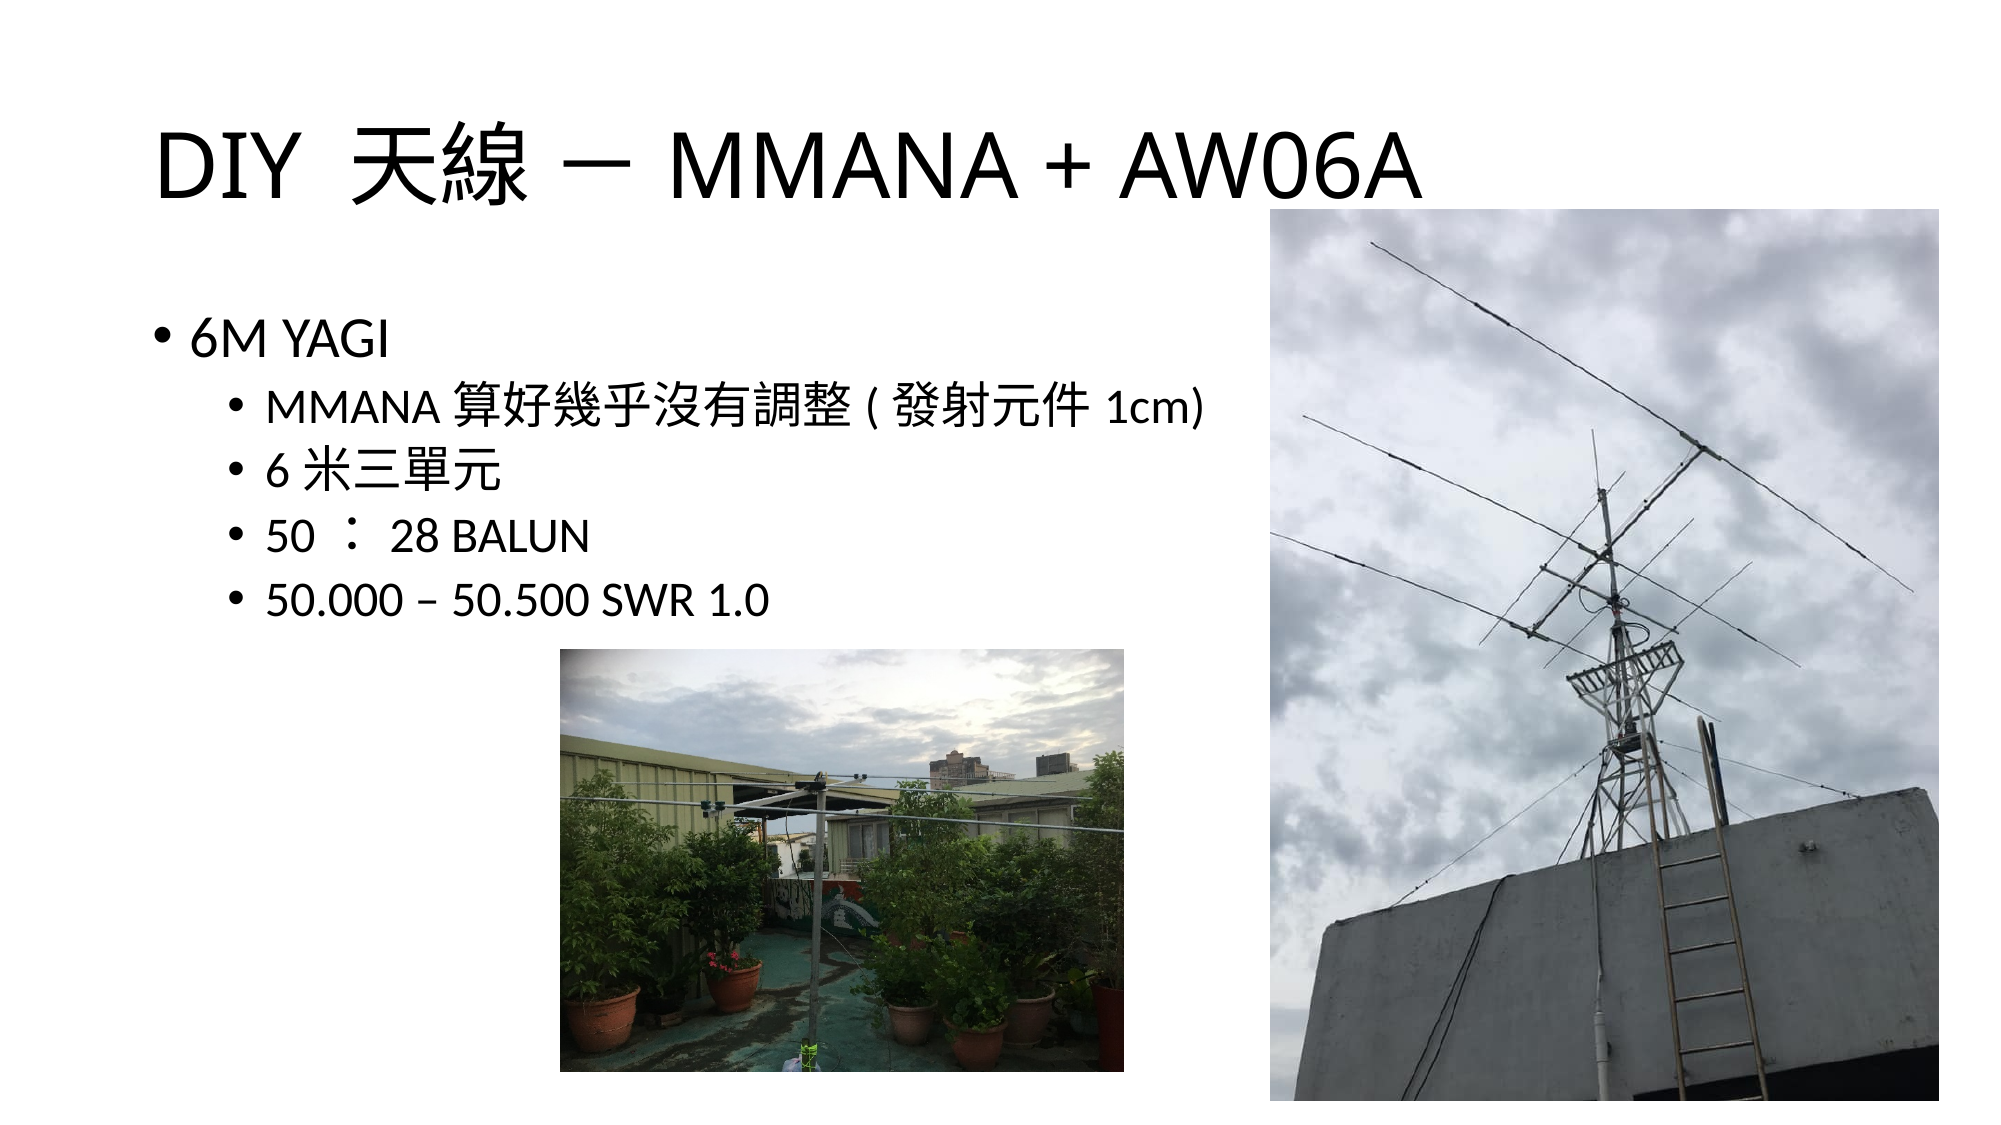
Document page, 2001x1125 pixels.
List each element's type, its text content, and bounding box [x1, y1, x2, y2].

picture [1270, 209, 1939, 1101]
title DIY 天線 －MMANA + AW06A [137, 59, 1863, 278]
list 6M YAGI MMANA算好幾乎沒有調整(發射元件1cm) 6米三單元 50：28 BALUN 50.000 – 50.500 SWR 1.0 [137, 299, 1270, 1096]
picture [560, 649, 1124, 1072]
